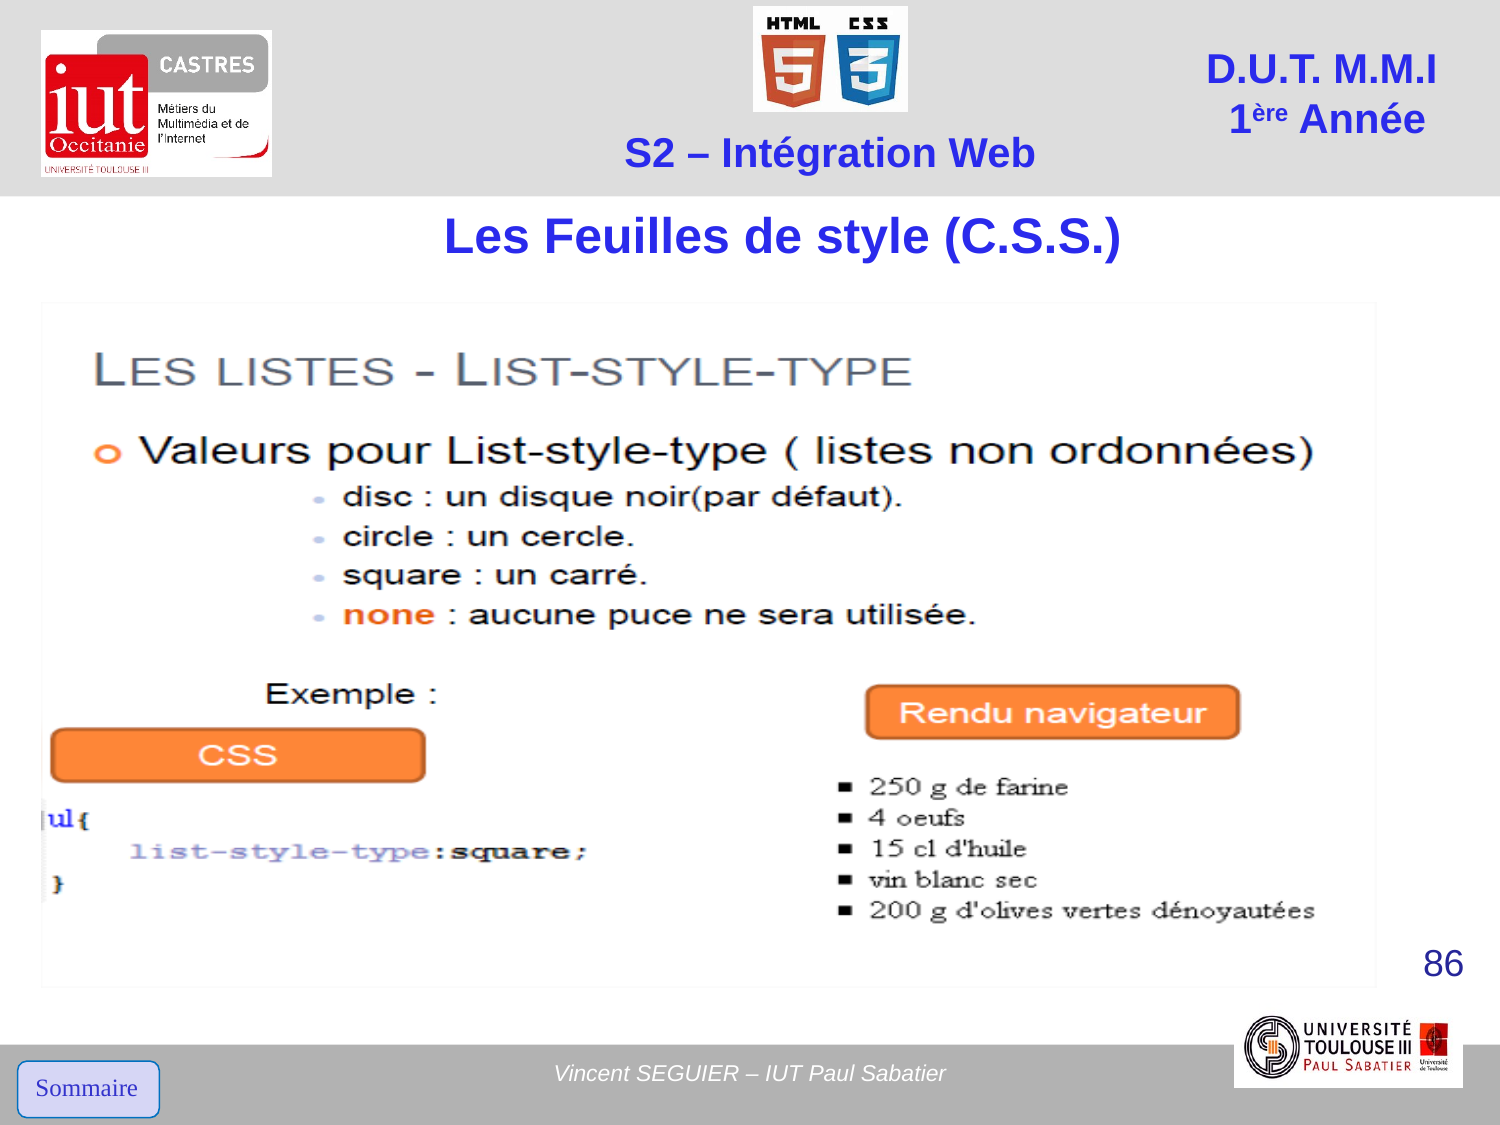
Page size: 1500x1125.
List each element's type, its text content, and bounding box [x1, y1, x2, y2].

picture [41, 30, 272, 177]
picture [41, 302, 1377, 988]
text_box 86 [1316, 884, 1500, 1039]
text_box Les Feuilles de style (C.S.S.) [428, 196, 1138, 272]
picture [1234, 1003, 1463, 1088]
picture [753, 6, 908, 112]
text_box Vincent SEGUIER – IUT Paul Sabatier [512, 1042, 988, 1103]
